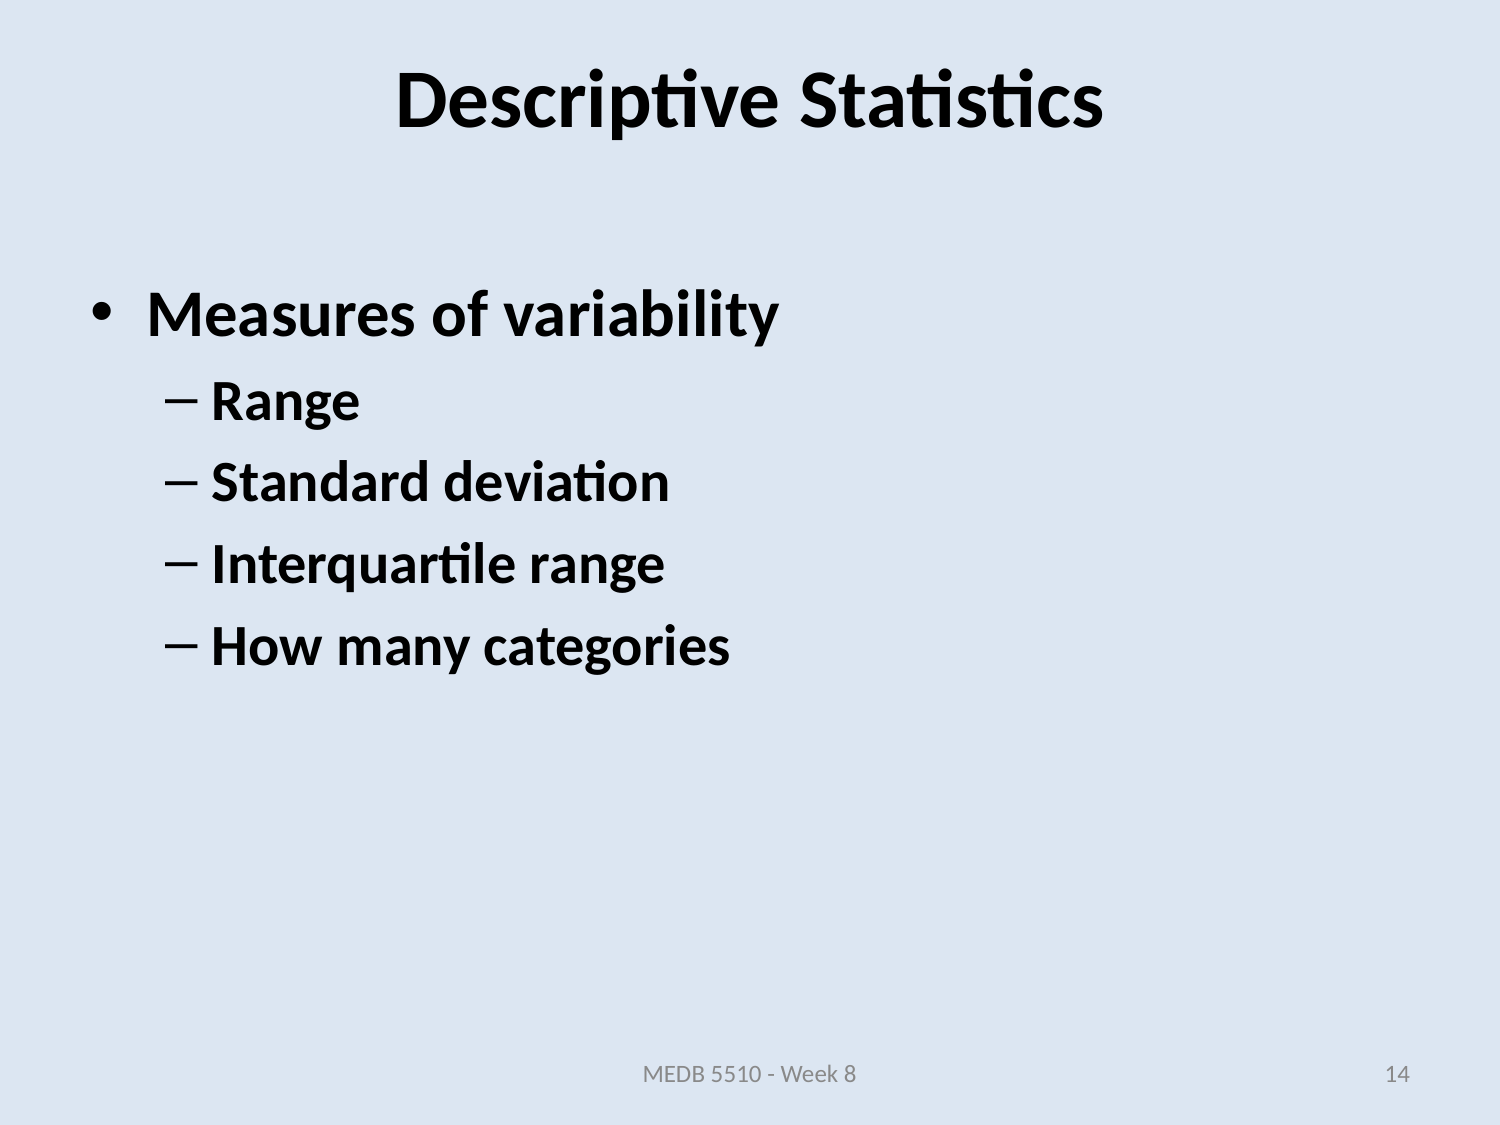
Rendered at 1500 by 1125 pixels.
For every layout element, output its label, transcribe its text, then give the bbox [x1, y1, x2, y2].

title Descriptive Statistics [75, 12, 1425, 175]
slide_number 14 [1074, 1042, 1425, 1103]
footer MEDB 5510 - Week 8 [512, 1042, 988, 1103]
list Measures of variability Range Standard deviation Interquartile range How many categories [75, 262, 1425, 1005]
